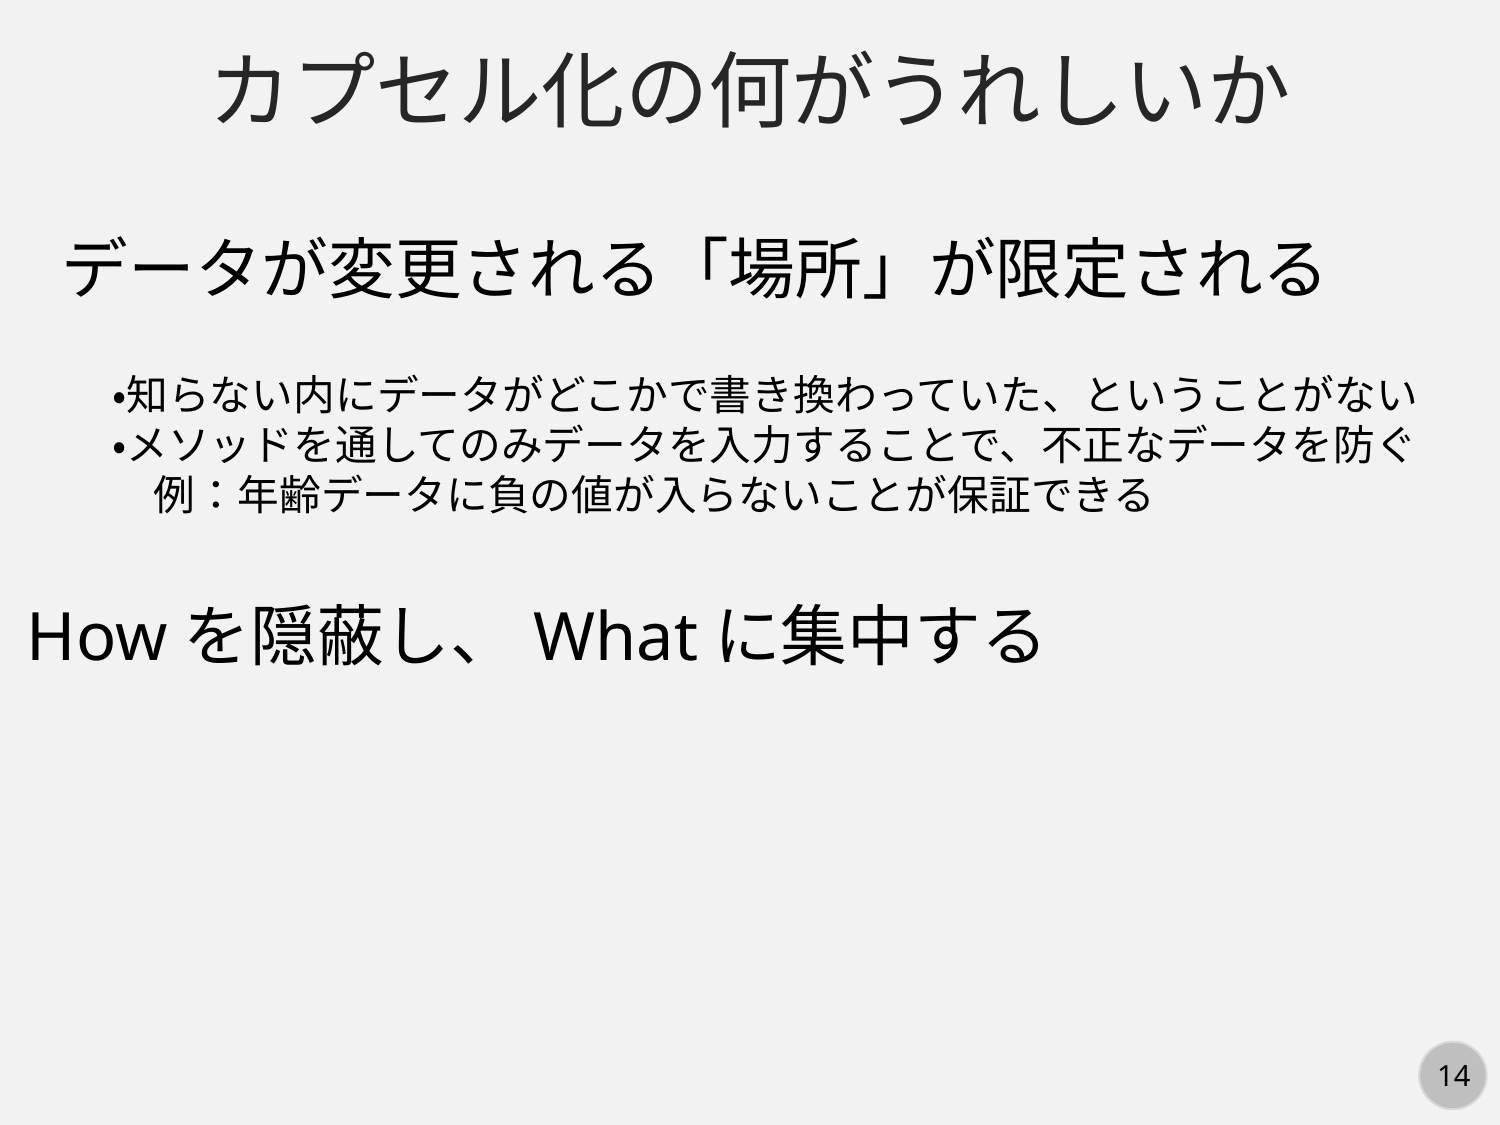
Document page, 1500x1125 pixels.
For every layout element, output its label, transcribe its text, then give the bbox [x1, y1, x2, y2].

list カプセル化の何がうれしいか [0, 31, 1500, 155]
text_box データが変更される「場所」が限定される [46, 219, 1345, 315]
text_box ・知らない内にデータがどこかで書き換わっていた、ということがない ・メソッドを通してのみデータを入力することで、不正なデータを防ぐ 例：年齢データに負の値が入らないことが保証できる [97, 361, 1433, 527]
text_box Howを隠蔽し、Whatに集中する [12, 586, 1063, 681]
